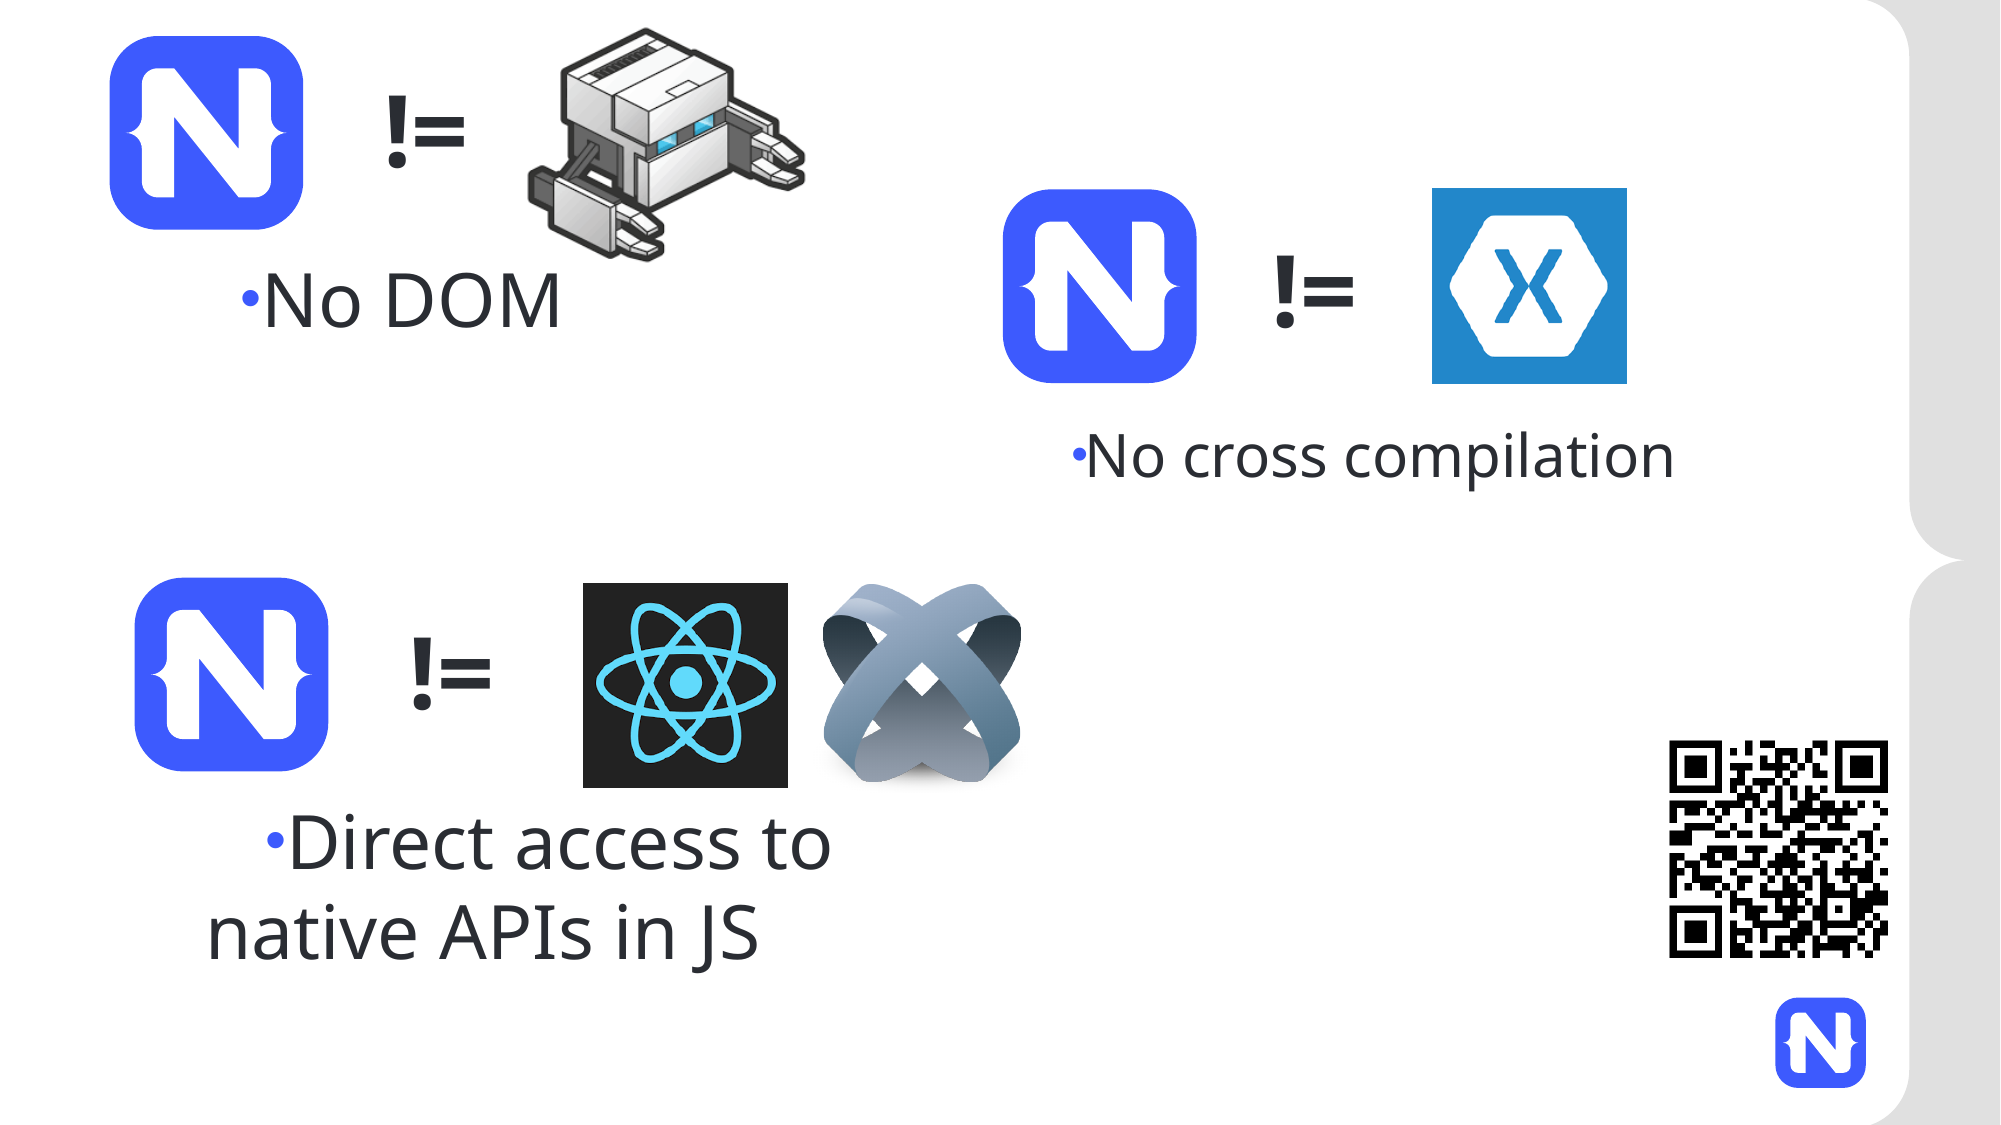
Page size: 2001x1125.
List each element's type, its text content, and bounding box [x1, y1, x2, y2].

picture [1002, 189, 1197, 384]
picture [134, 577, 329, 772]
text_box != [1226, 220, 1390, 365]
text_box Direct access to native APIs in JS [160, 786, 935, 1009]
picture [1431, 188, 1627, 384]
picture [1658, 728, 1900, 969]
picture [523, 24, 809, 267]
picture [583, 583, 788, 788]
text_box != [363, 601, 527, 747]
picture [109, 35, 304, 230]
text_box != [338, 60, 502, 205]
text_box No cross compilation [971, 410, 1734, 544]
list No DOM [135, 245, 605, 359]
picture [813, 578, 1029, 794]
